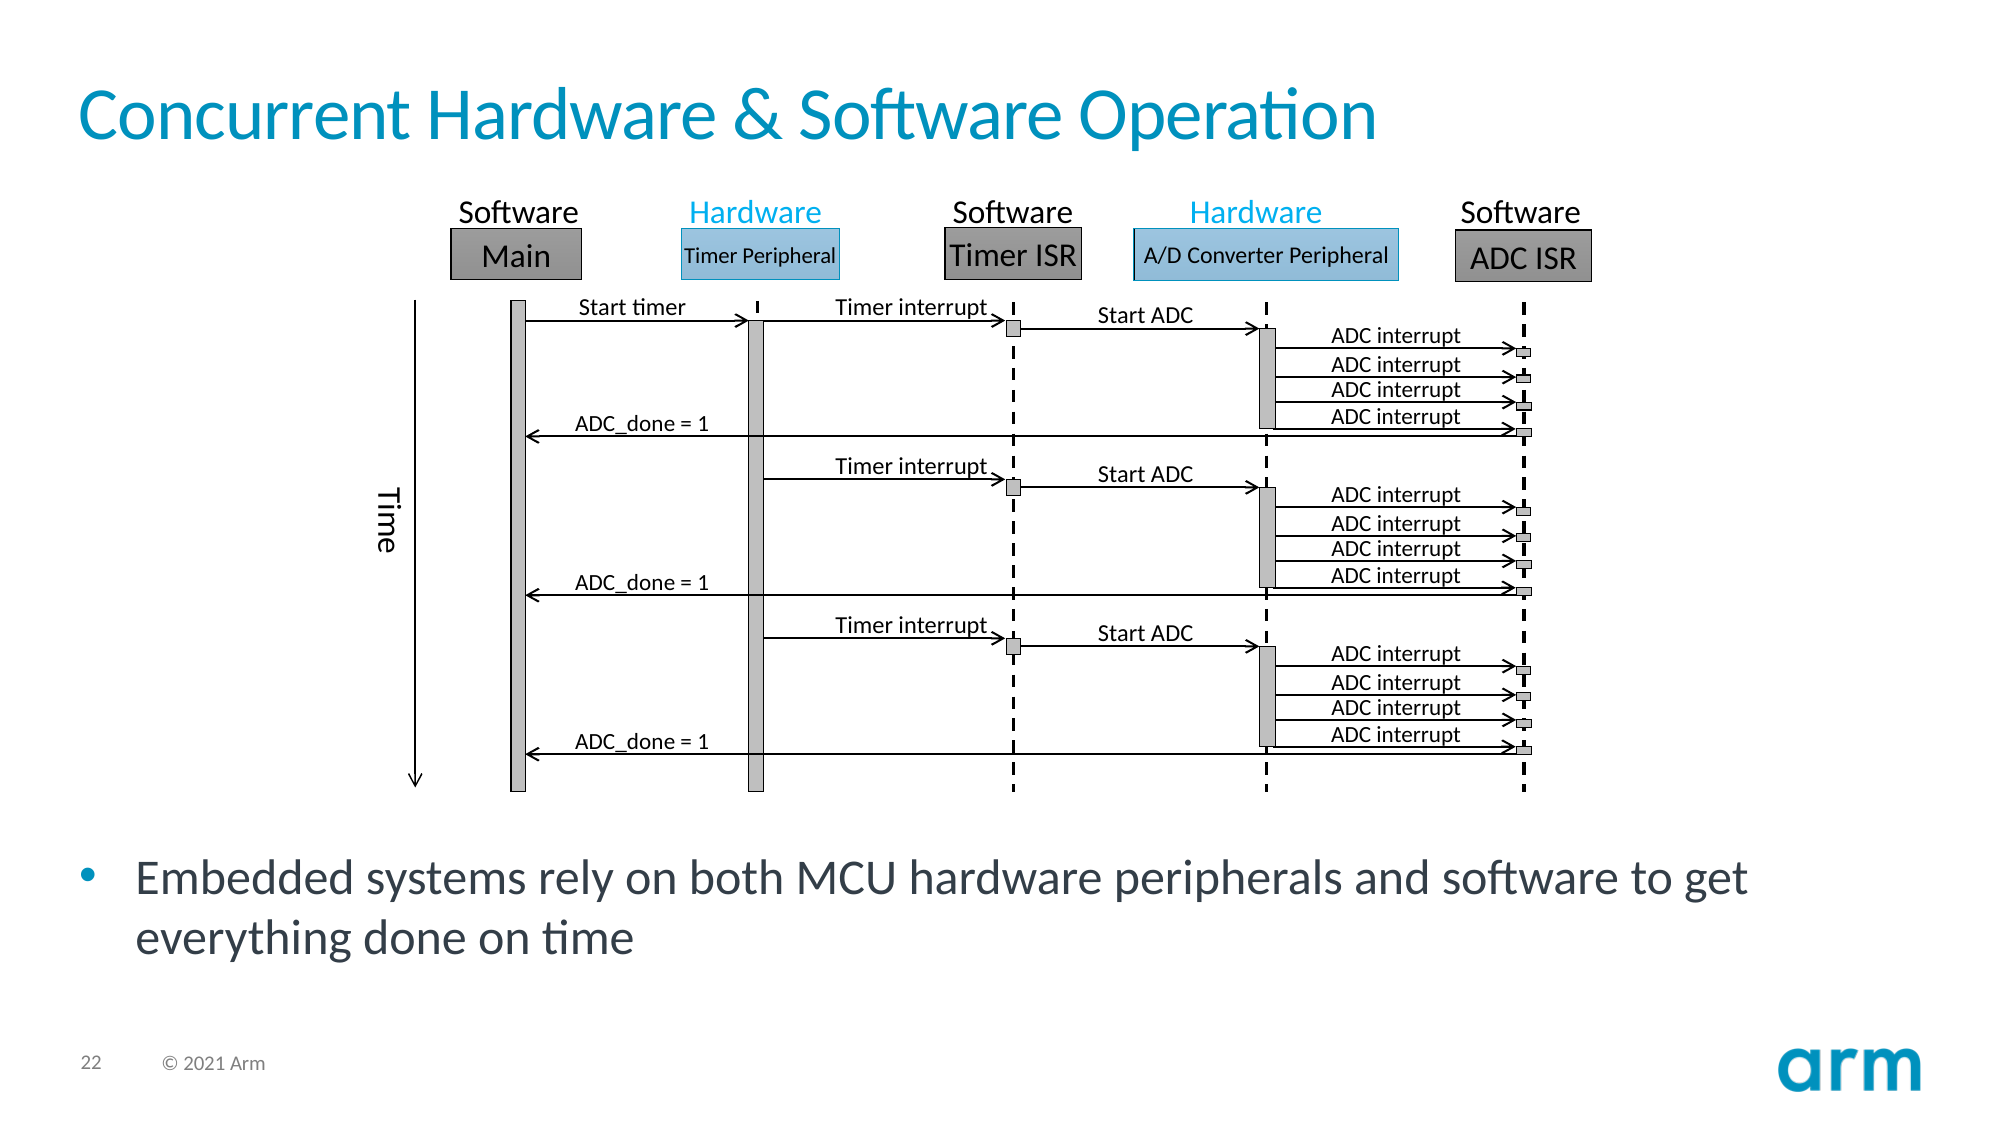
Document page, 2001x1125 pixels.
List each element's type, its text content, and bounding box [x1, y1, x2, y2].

title Concurrent Hardware & Software Operation [78, 78, 1922, 186]
list Embedded systems rely on both MCU hardware peripherals and software to get everything done on time [79, 844, 1910, 1044]
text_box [363, 182, 1598, 792]
picture [1777, 1047, 1922, 1093]
